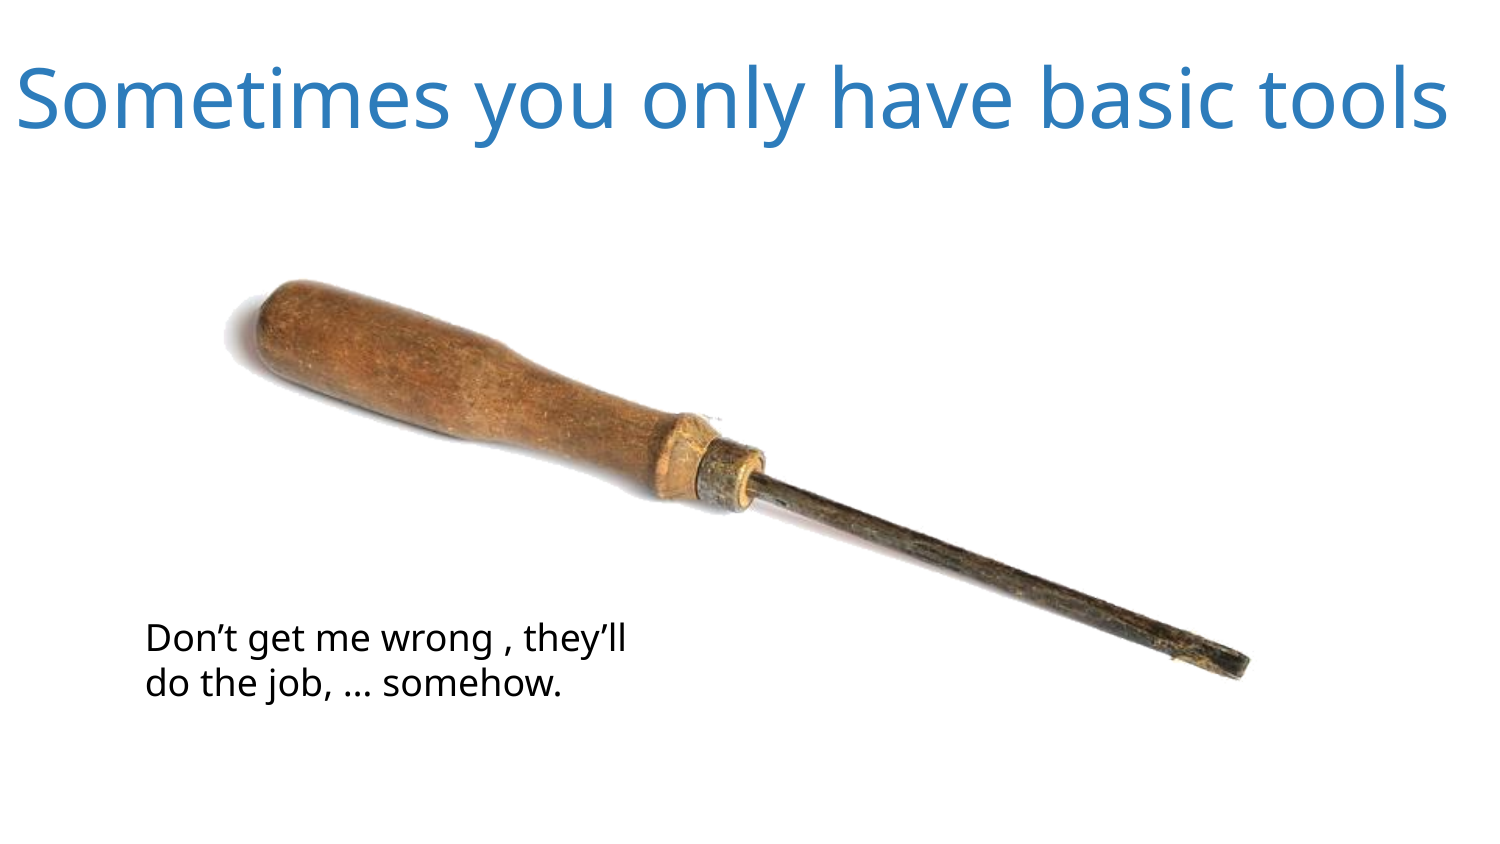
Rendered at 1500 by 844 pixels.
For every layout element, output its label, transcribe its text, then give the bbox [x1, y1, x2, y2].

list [199, 175, 1301, 751]
title Sometimes you only have basic tools [0, 44, 1500, 159]
text_box Don’t get me wrong , they’ll do the job, … somehow. [130, 606, 199, 712]
